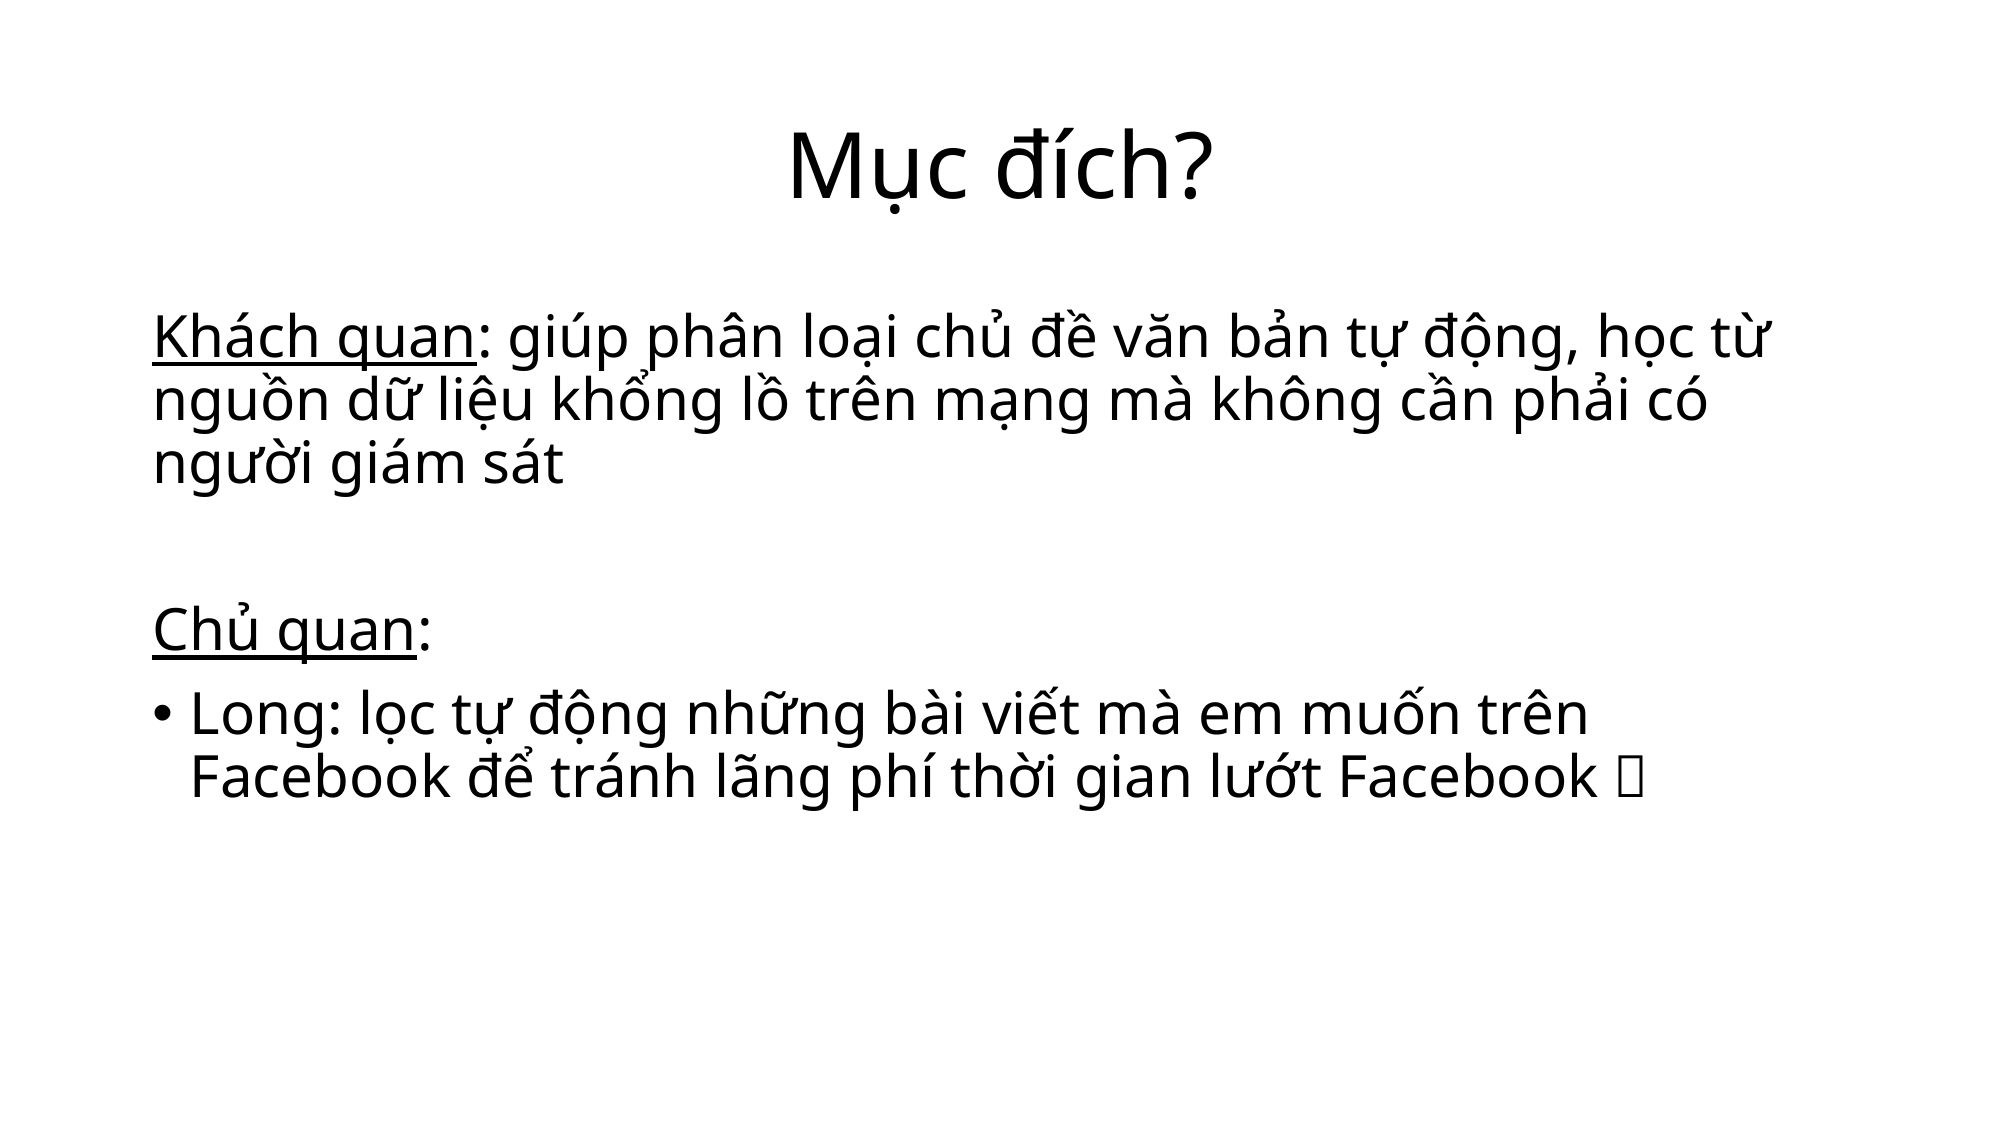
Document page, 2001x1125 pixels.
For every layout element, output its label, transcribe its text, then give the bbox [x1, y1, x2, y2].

list Khách quan: giúp phân loại chủ đề văn bản tự động, học từ nguồn dữ liệu khổng lồ trên mạng mà không cần phải có người giám sát Chủ quan: Long: lọc tự động những bài viết mà em muốn trên Facebook để tránh lãng phí thời gian lướt Facebook 💅 [137, 299, 1863, 1014]
title Mục đích? [137, 59, 1863, 278]
